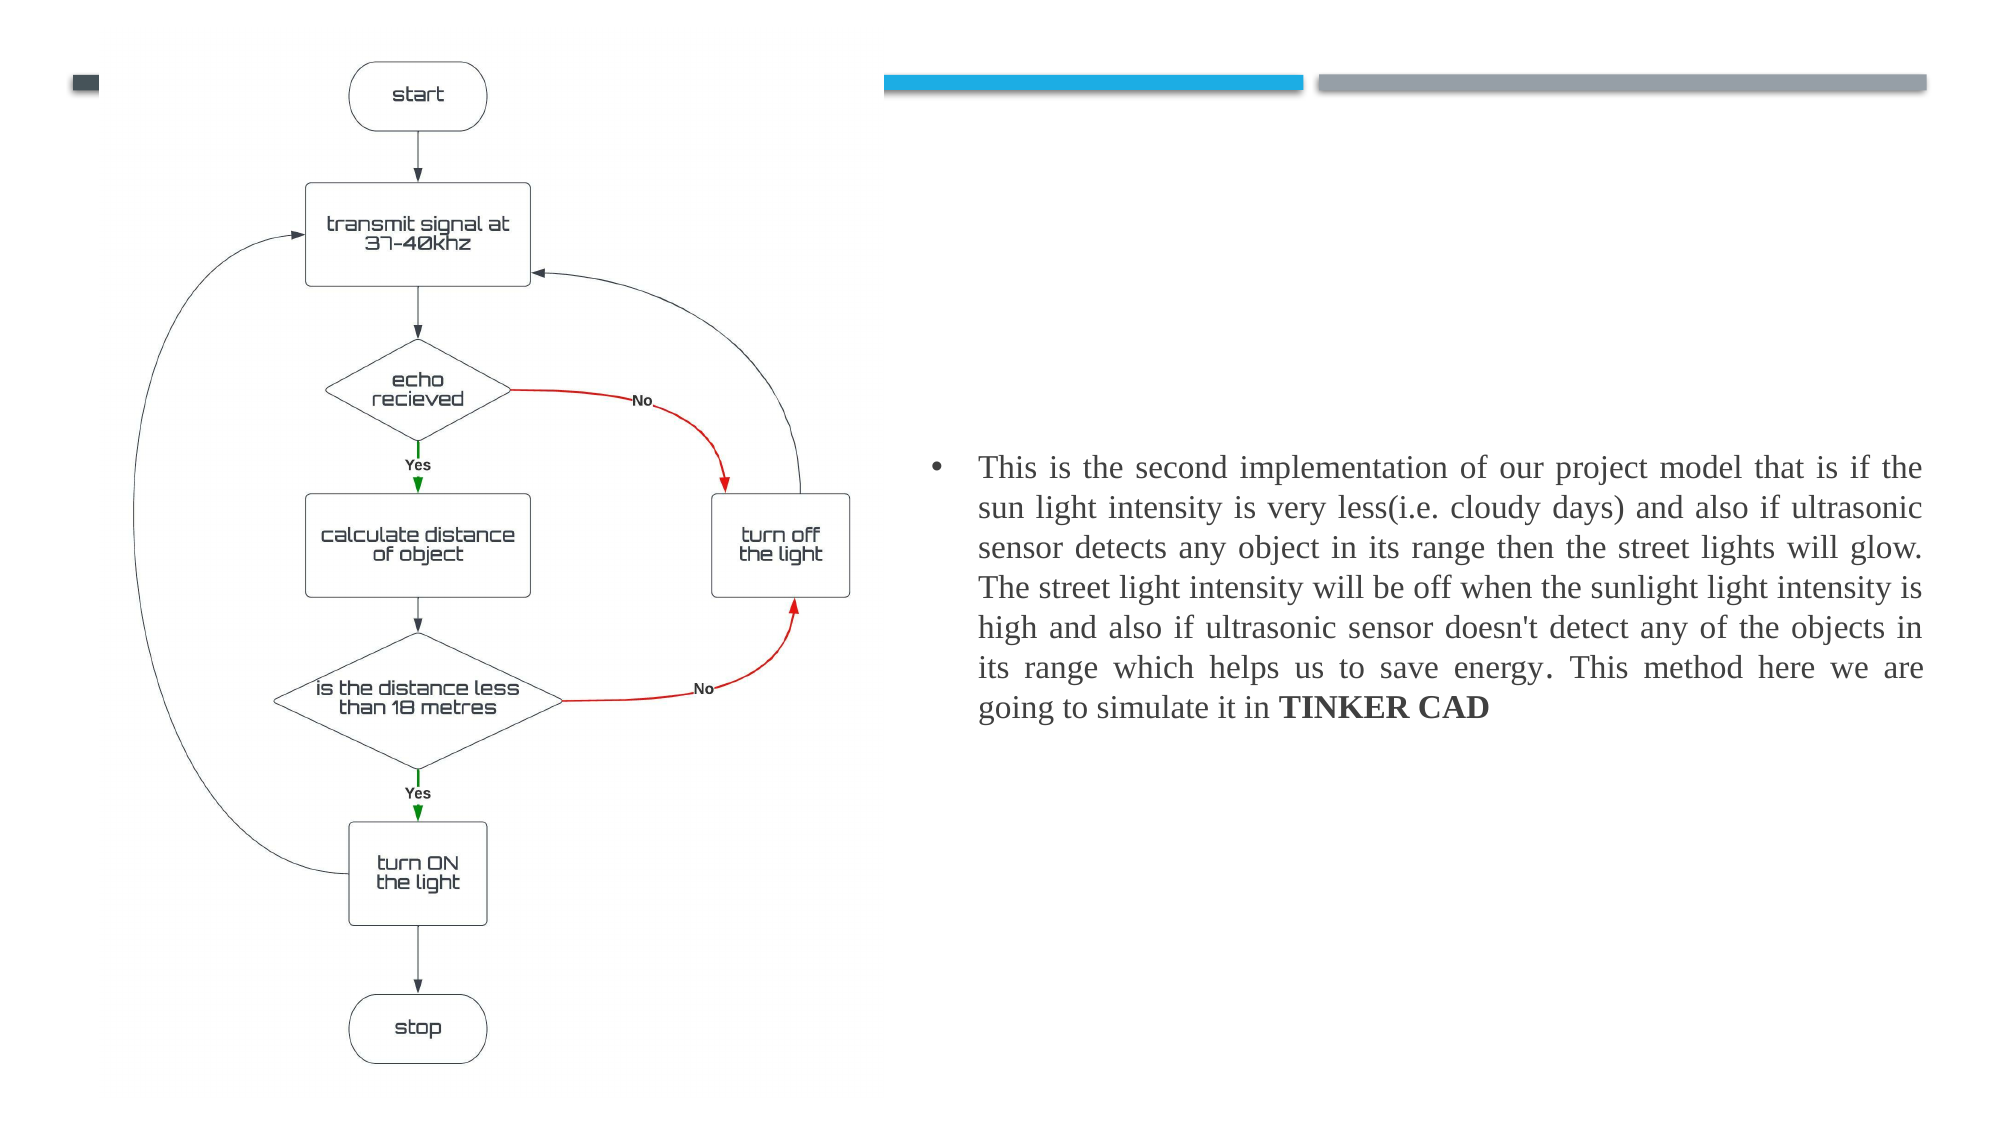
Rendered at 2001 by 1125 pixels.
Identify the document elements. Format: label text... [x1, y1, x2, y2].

title This is the second implementation of our project model that is if the sun light intensity is very less(i.e. cloudy days) and also if ultrasonic sensor detects any object in its range then the street lights will glow. The street light intensity will be off when the sunlight light intensity is high and also if ultrasonic sensor doesn't detect any of the objects in its range which helps us to save energy. This method here we are going to simulate it in TINKER CAD [916, 119, 1940, 733]
picture [98, 26, 885, 1099]
